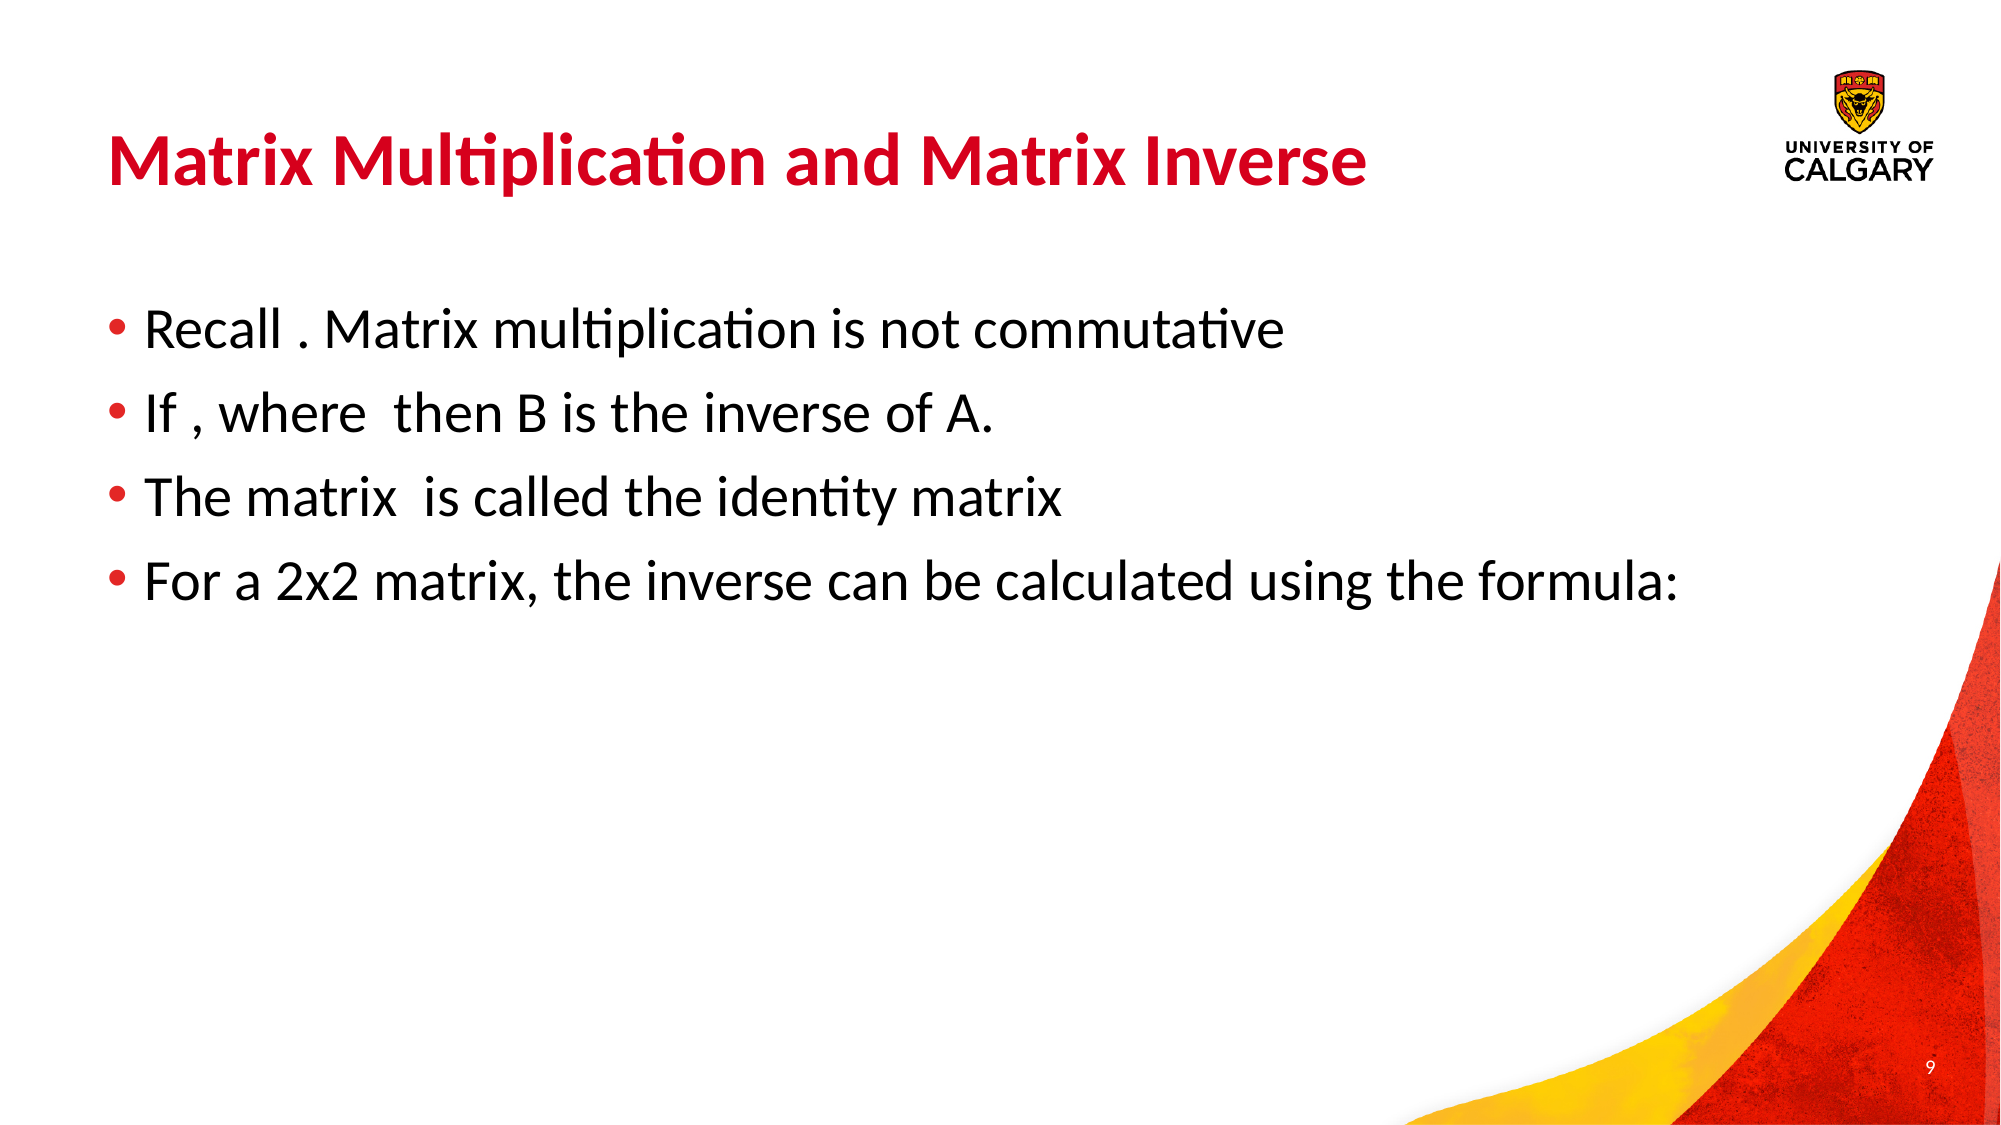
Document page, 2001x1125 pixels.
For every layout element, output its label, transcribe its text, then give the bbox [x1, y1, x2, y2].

picture [0, 0, 2001, 1125]
title Matrix Multiplication and Matrix Inverse [92, 76, 1688, 246]
slide_number 9 [1500, 1046, 1951, 1107]
